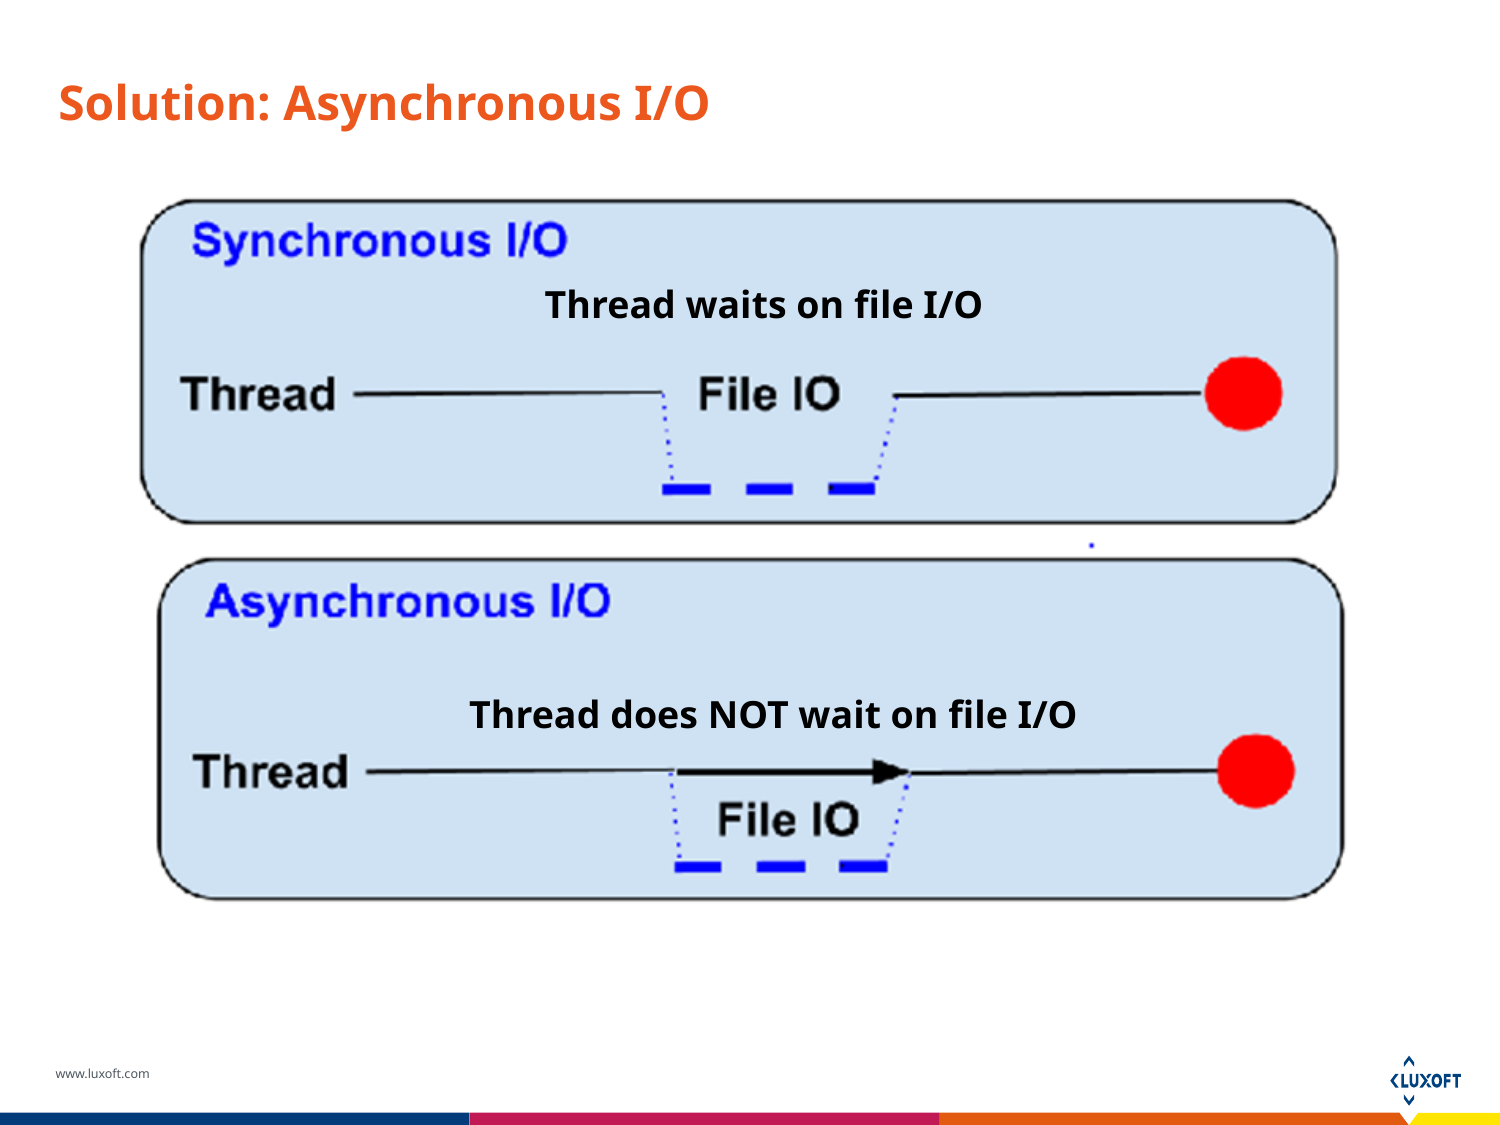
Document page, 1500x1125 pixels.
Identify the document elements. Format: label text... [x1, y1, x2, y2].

title Solution: Asynchronous I/O [47, 59, 1457, 143]
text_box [130, 187, 1370, 938]
